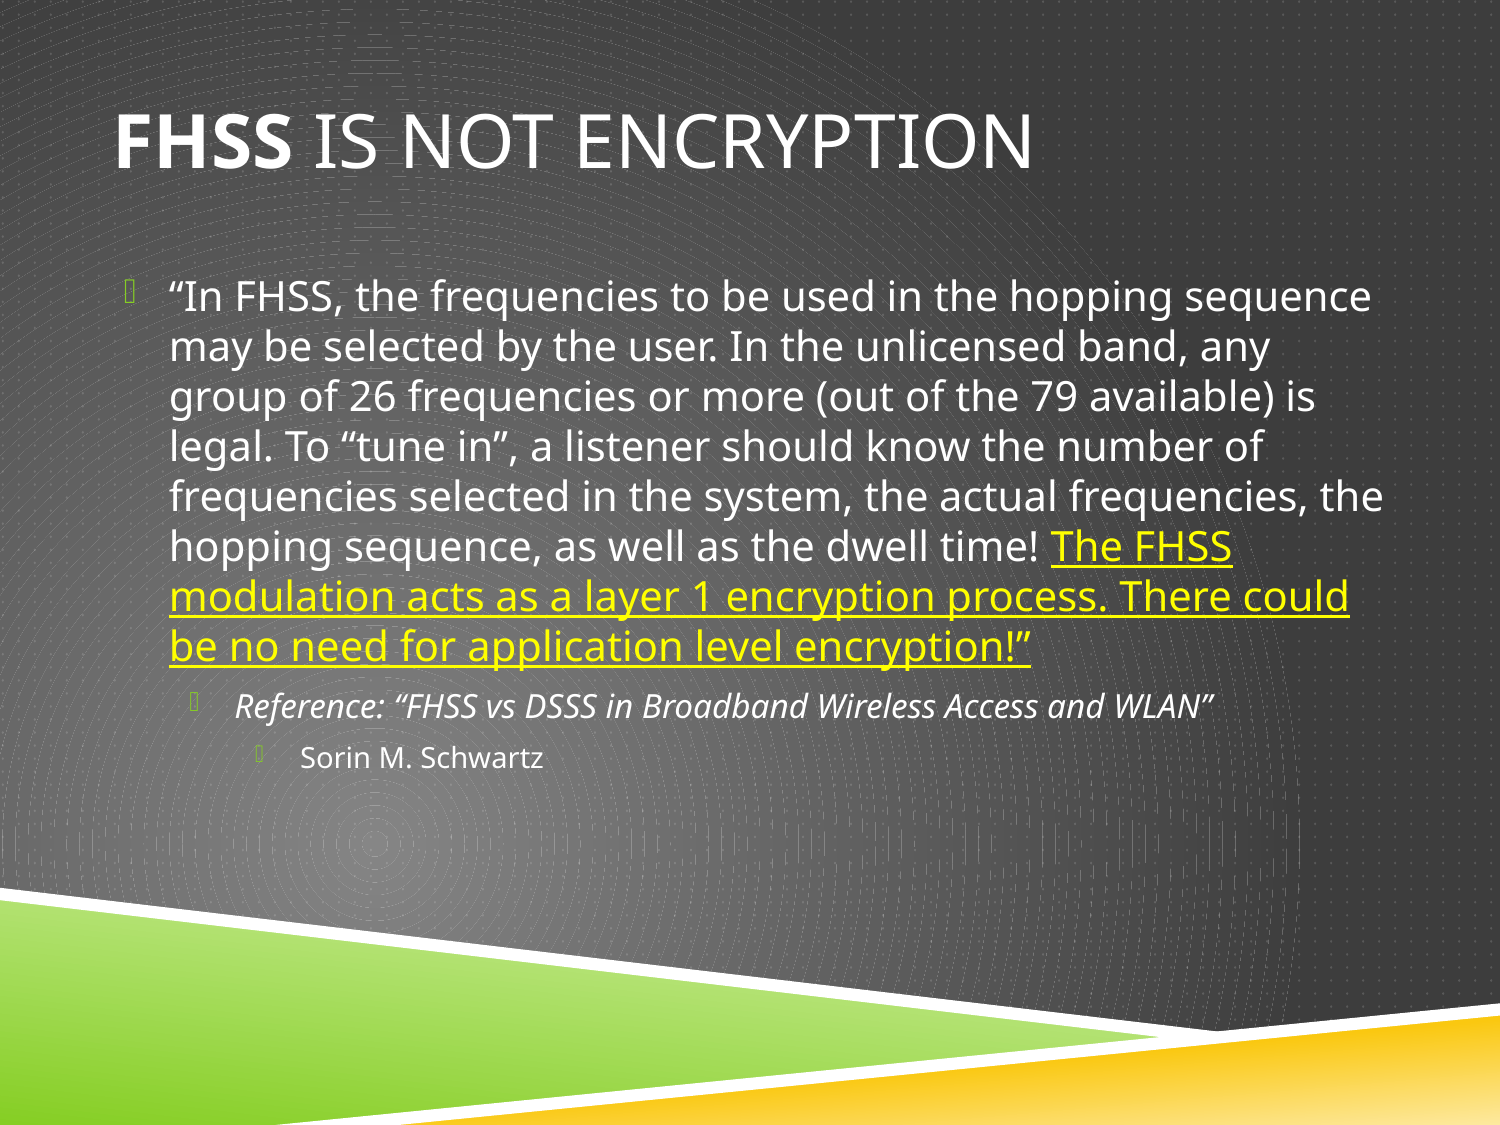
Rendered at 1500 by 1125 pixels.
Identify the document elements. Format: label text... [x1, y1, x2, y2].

list “In FHSS, the frequencies to be used in the hopping sequence may be selected by the user. In the unlicensed band, any group of 26 frequencies or more (out of the 79 available) is legal. To “tune in”, a listener should know the number of frequencies selected in the system, the actual frequencies, the hopping sequence, as well as the dwell time! The FHSS modulation acts as a layer 1 encryption process. There could be no need for application level encryption!” Reference: “FHSS vs DSSS in Broadband Wireless Access and WLAN” Sorin M. Schwartz [112, 262, 1388, 875]
title FHSS Is not ENCRYPTION [112, 45, 1388, 233]
